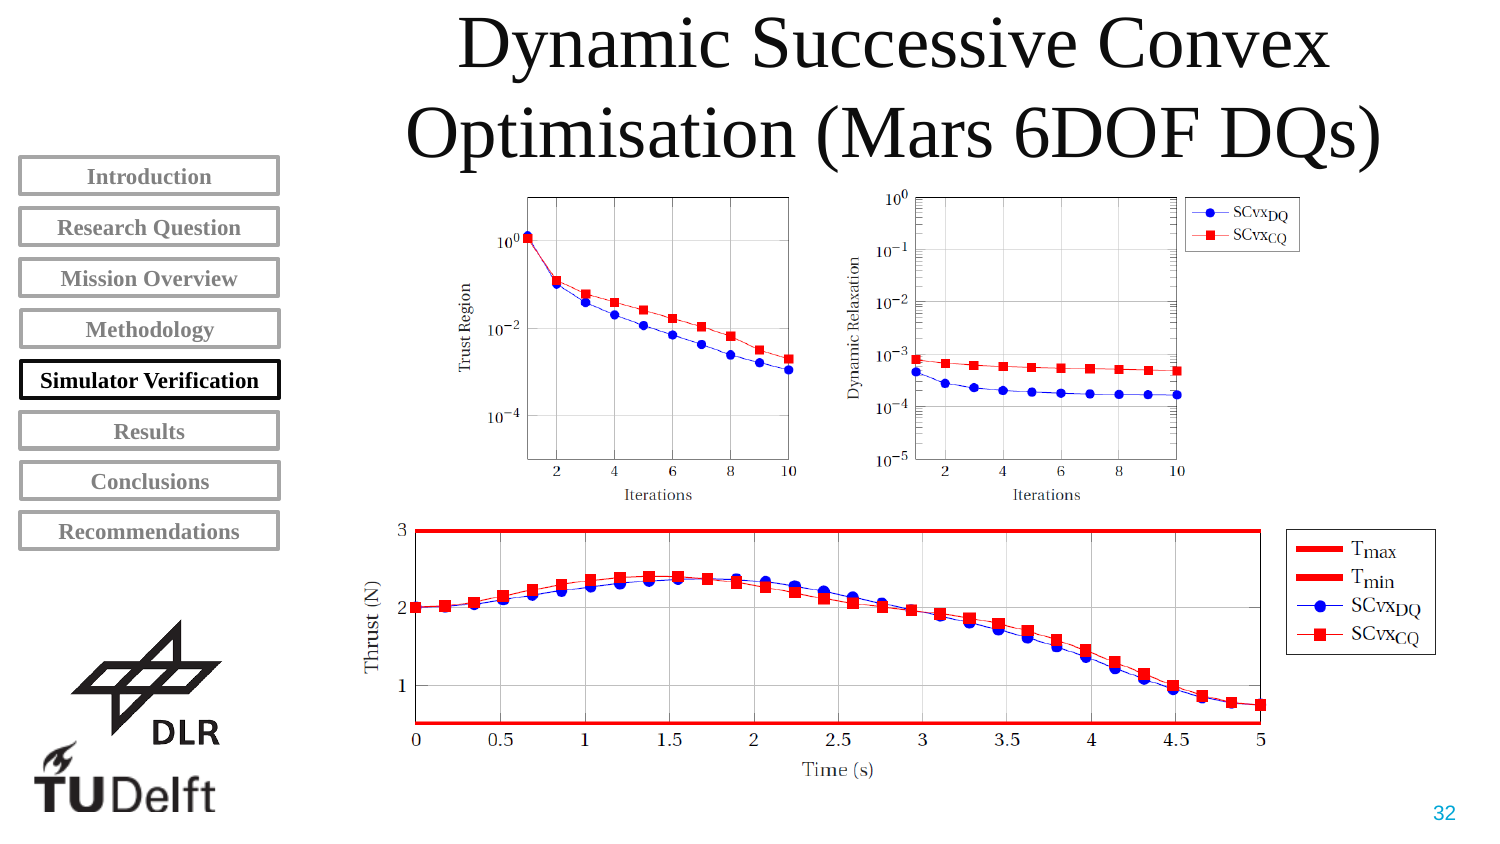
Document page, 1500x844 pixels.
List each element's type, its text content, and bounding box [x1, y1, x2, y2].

picture [454, 184, 1306, 504]
text_box Mission Overview [20, 259, 279, 296]
text_box Results [20, 411, 279, 449]
text_box Recommendations [20, 512, 279, 549]
text_box Simulator Verification [20, 361, 279, 398]
text_box Research Question [20, 208, 279, 245]
text_box Conclusions [21, 462, 280, 499]
picture [66, 615, 226, 748]
text_box Methodology [21, 310, 280, 347]
picture [359, 511, 1440, 783]
text_box Dynamic Successive Convex Optimisation (Mars 6DOF DQs) [312, 0, 1476, 194]
text_box Introduction [20, 157, 279, 194]
